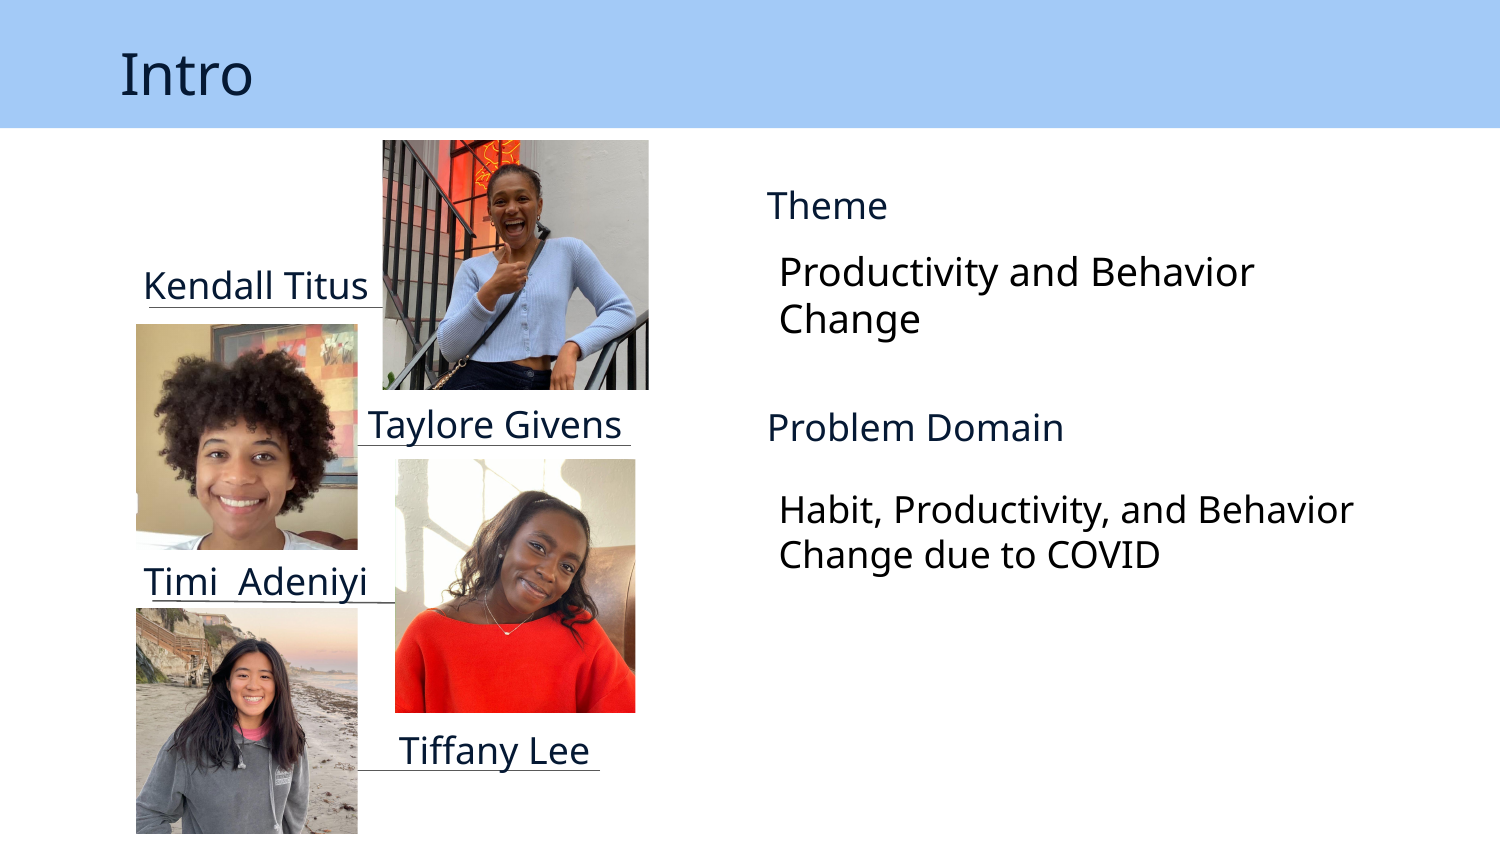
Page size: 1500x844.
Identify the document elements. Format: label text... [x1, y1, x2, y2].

title Timi Adeniyi [89, 543, 389, 638]
title Theme [751, 166, 1455, 281]
title Taylore Givens [361, 386, 662, 481]
text_box Habit, Productivity, and Behavior Change due to COVID [763, 471, 1385, 592]
title Intro [104, 21, 1265, 116]
title Tiffany Lee [361, 711, 662, 806]
picture [382, 139, 649, 390]
picture [394, 459, 636, 713]
text_box Productivity and Behavior Change [763, 231, 1420, 357]
picture [135, 608, 358, 835]
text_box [152, 600, 389, 604]
title Problem Domain [751, 388, 1455, 503]
title Kendall Titus [89, 246, 377, 341]
picture [135, 324, 358, 551]
